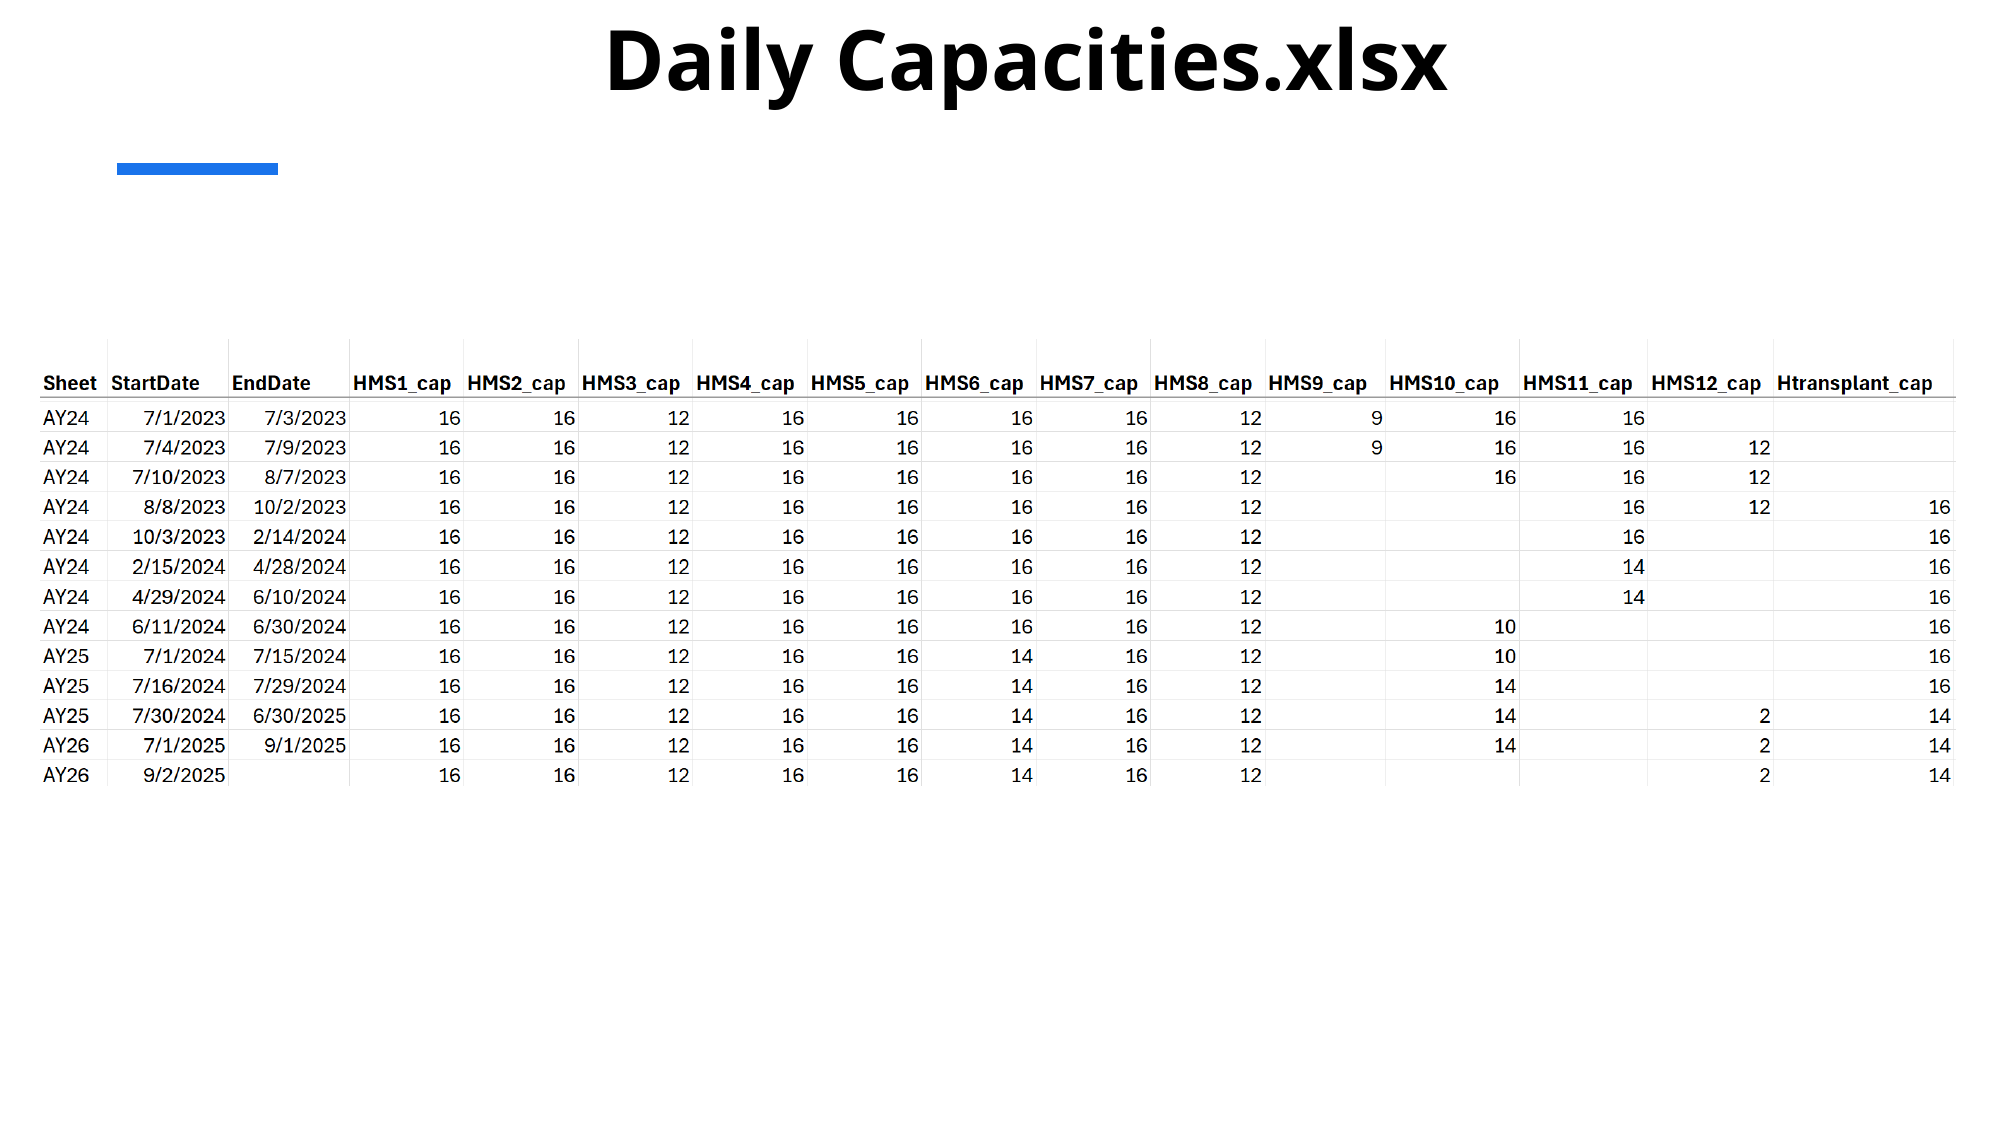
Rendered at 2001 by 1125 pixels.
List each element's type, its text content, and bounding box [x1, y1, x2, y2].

picture [40, 339, 1956, 786]
text_box Daily Capacities.xlsx [588, 0, 2000, 180]
